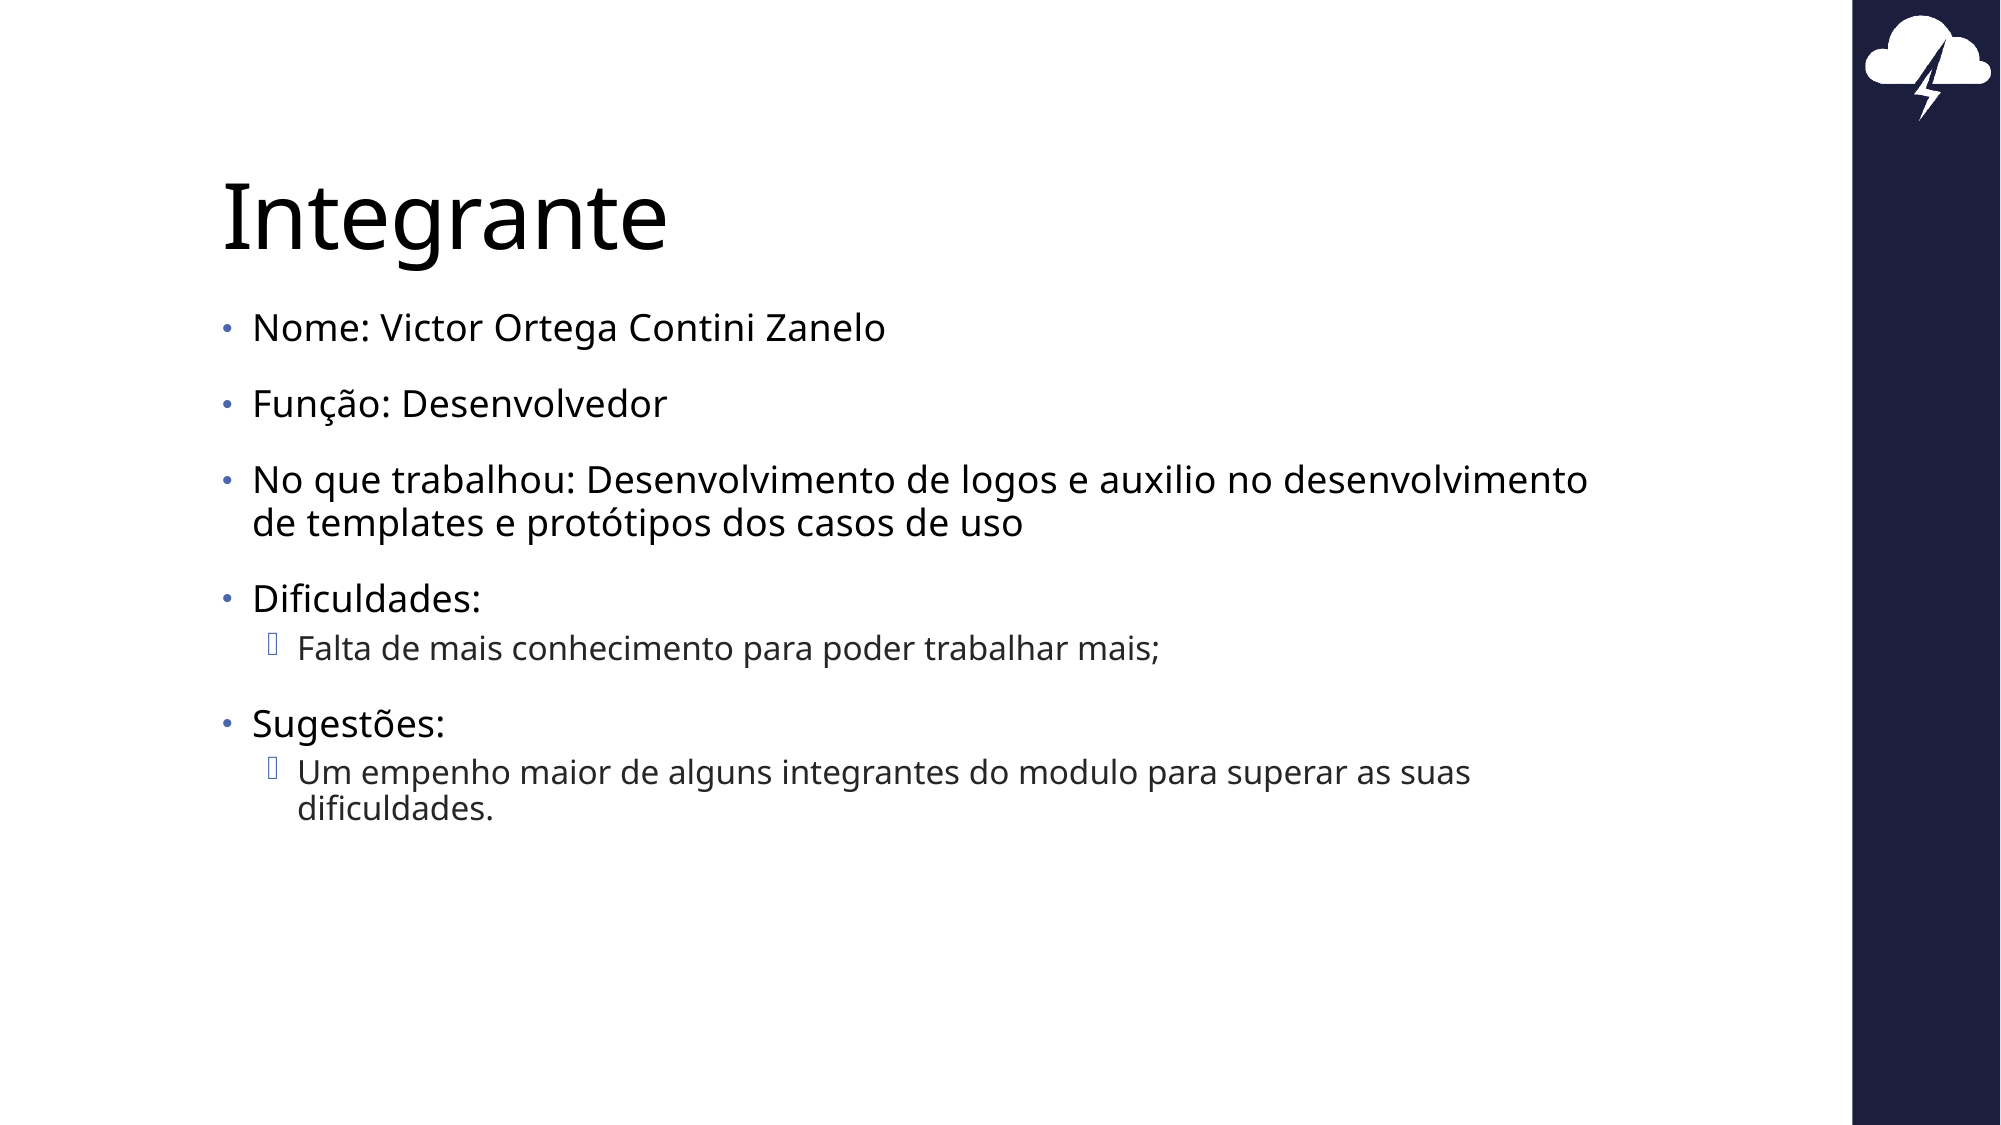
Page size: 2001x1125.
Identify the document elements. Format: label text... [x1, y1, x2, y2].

list Nome: Victor Ortega Contini Zanelo Função: Desenvolvedor No que trabalhou: Desenvolvimento de logos e auxilio no desenvolvimento de templates e protótipos dos casos de uso Dificuldades: Falta de mais conhecimento para poder trabalhar mais; Sugestões: Um empenho maior de alguns integrantes do modulo para superar as suas dificuldades. [206, 299, 1617, 1014]
title Integrante [207, 59, 1797, 278]
picture [1861, 11, 1993, 126]
